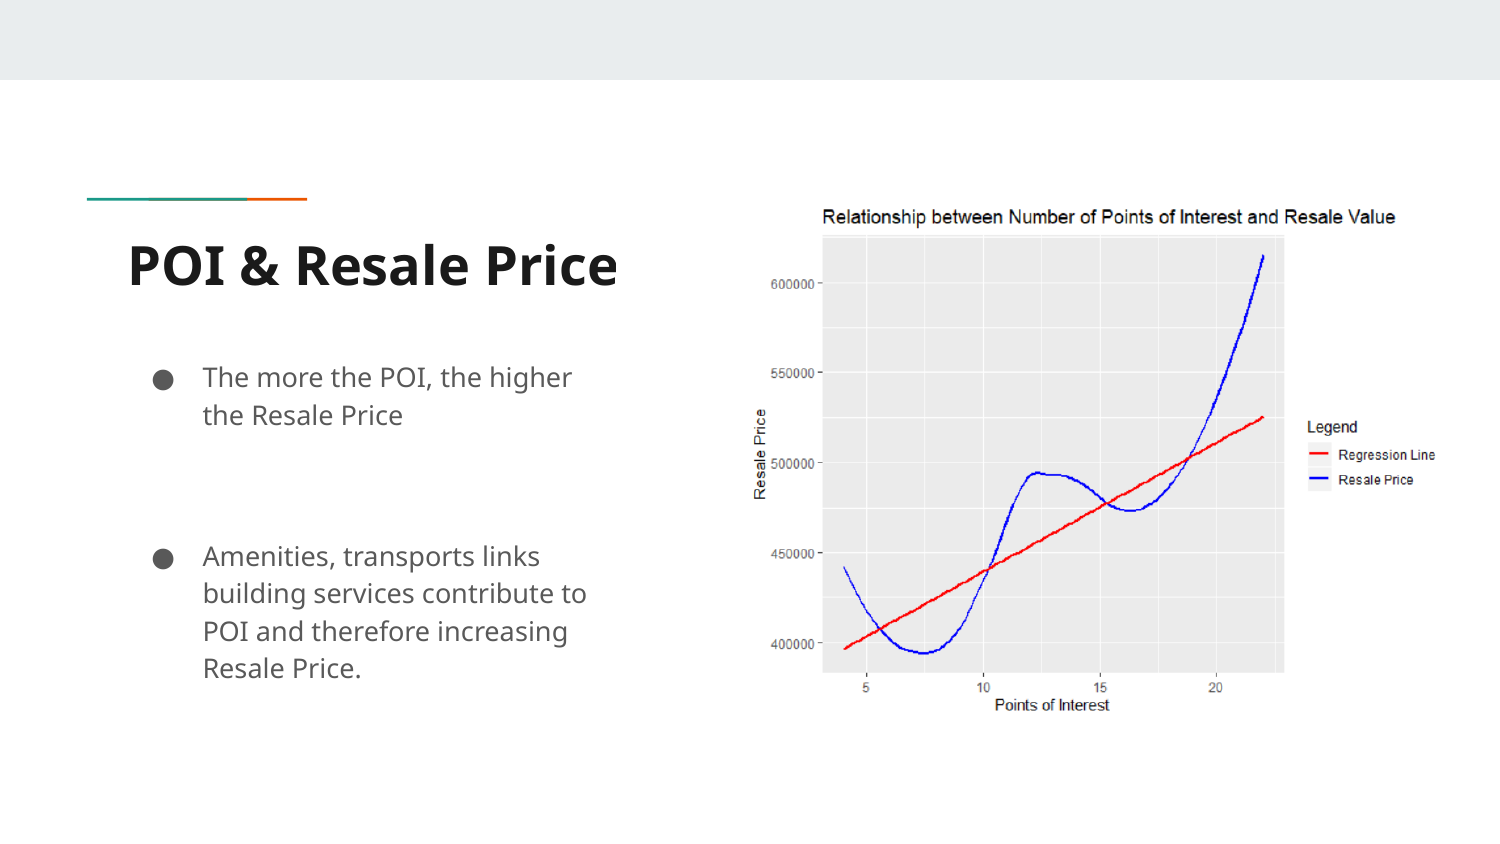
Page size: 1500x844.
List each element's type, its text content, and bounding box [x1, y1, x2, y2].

list The more the POI, the higher the Resale Price Amenities, transports links building services contribute to POI and therefore increasing Resale Price. [112, 341, 604, 712]
title POI & Resale Price [112, 216, 611, 305]
picture [616, 202, 1477, 743]
